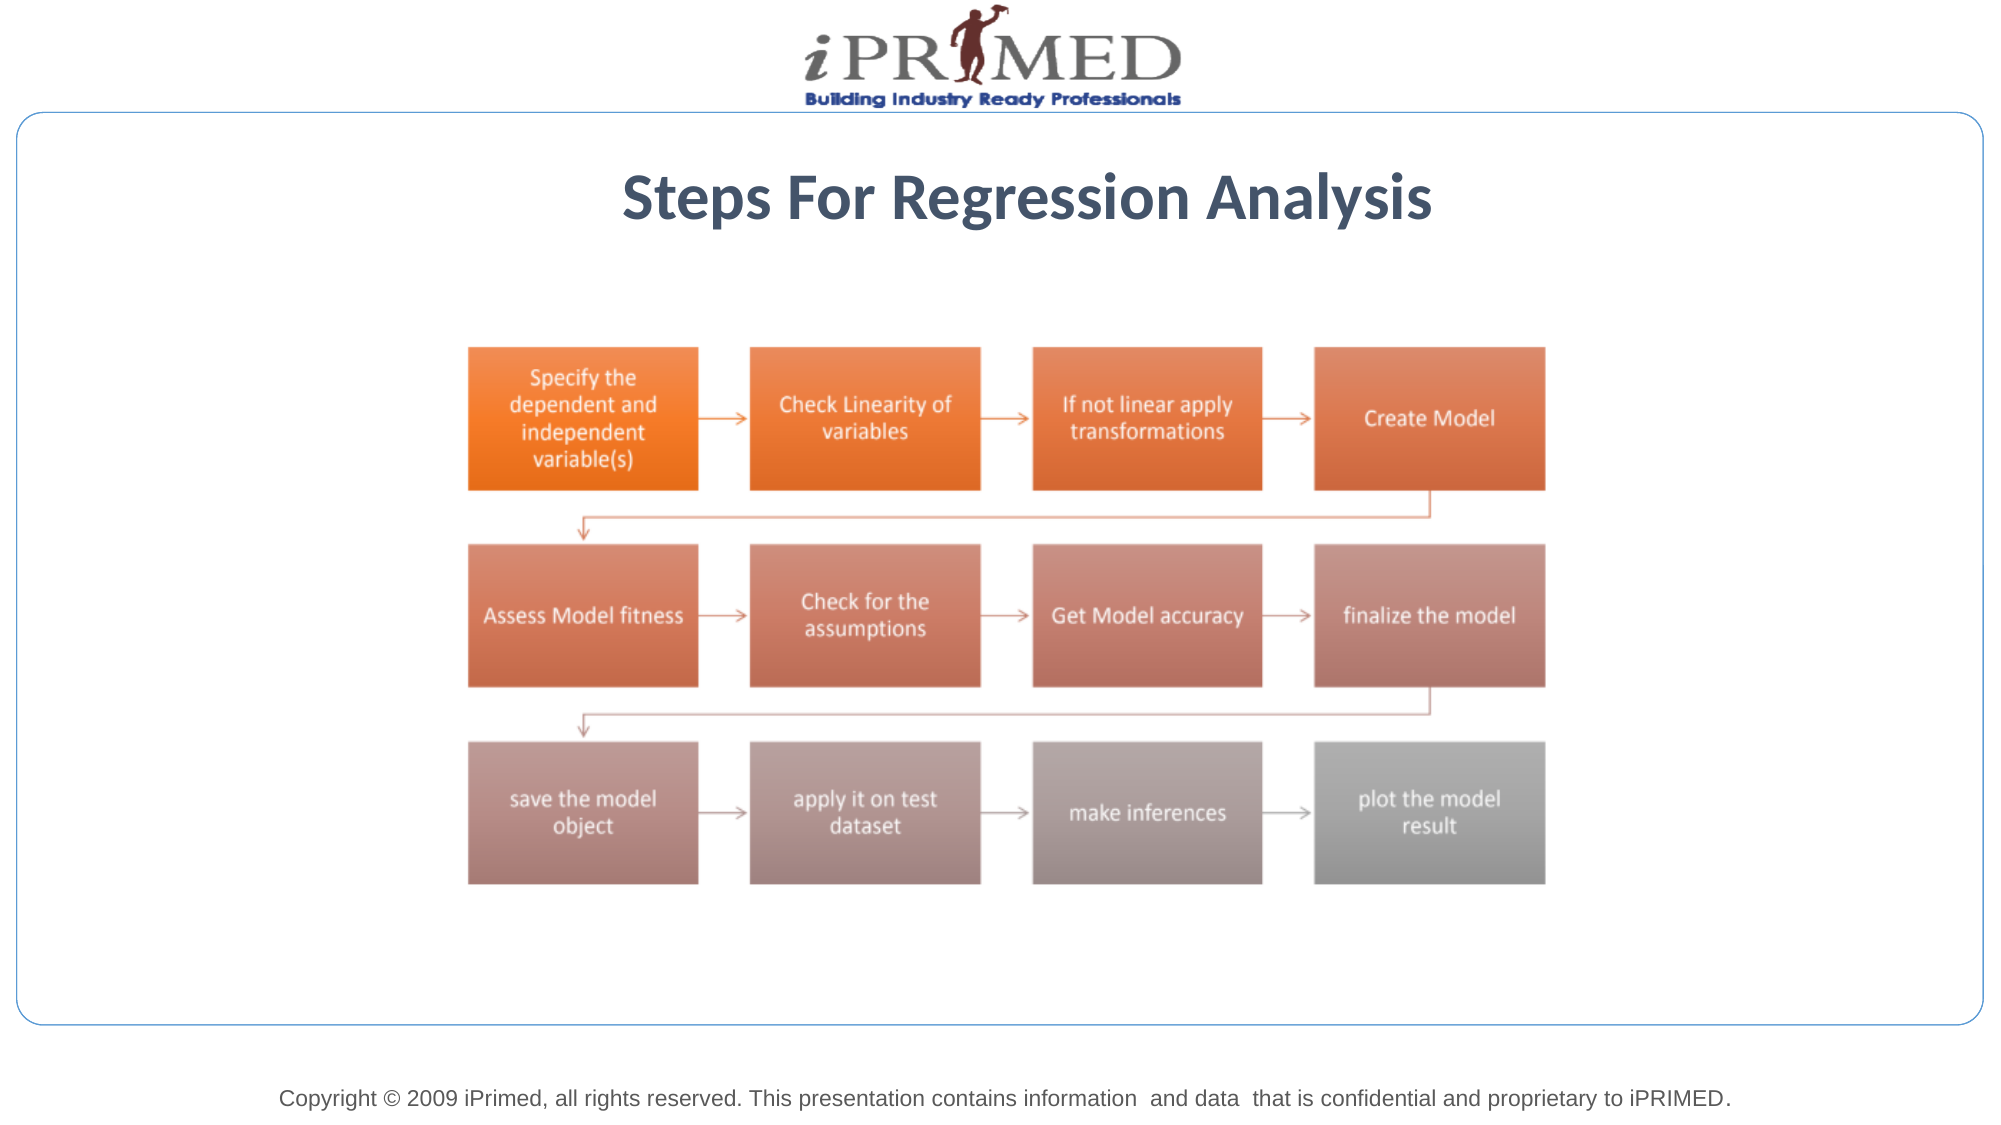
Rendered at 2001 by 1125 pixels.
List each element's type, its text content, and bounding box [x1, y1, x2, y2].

picture [783, 0, 1200, 111]
picture [381, 294, 1603, 929]
text_box Steps For Regression Analysis [608, 145, 1449, 240]
